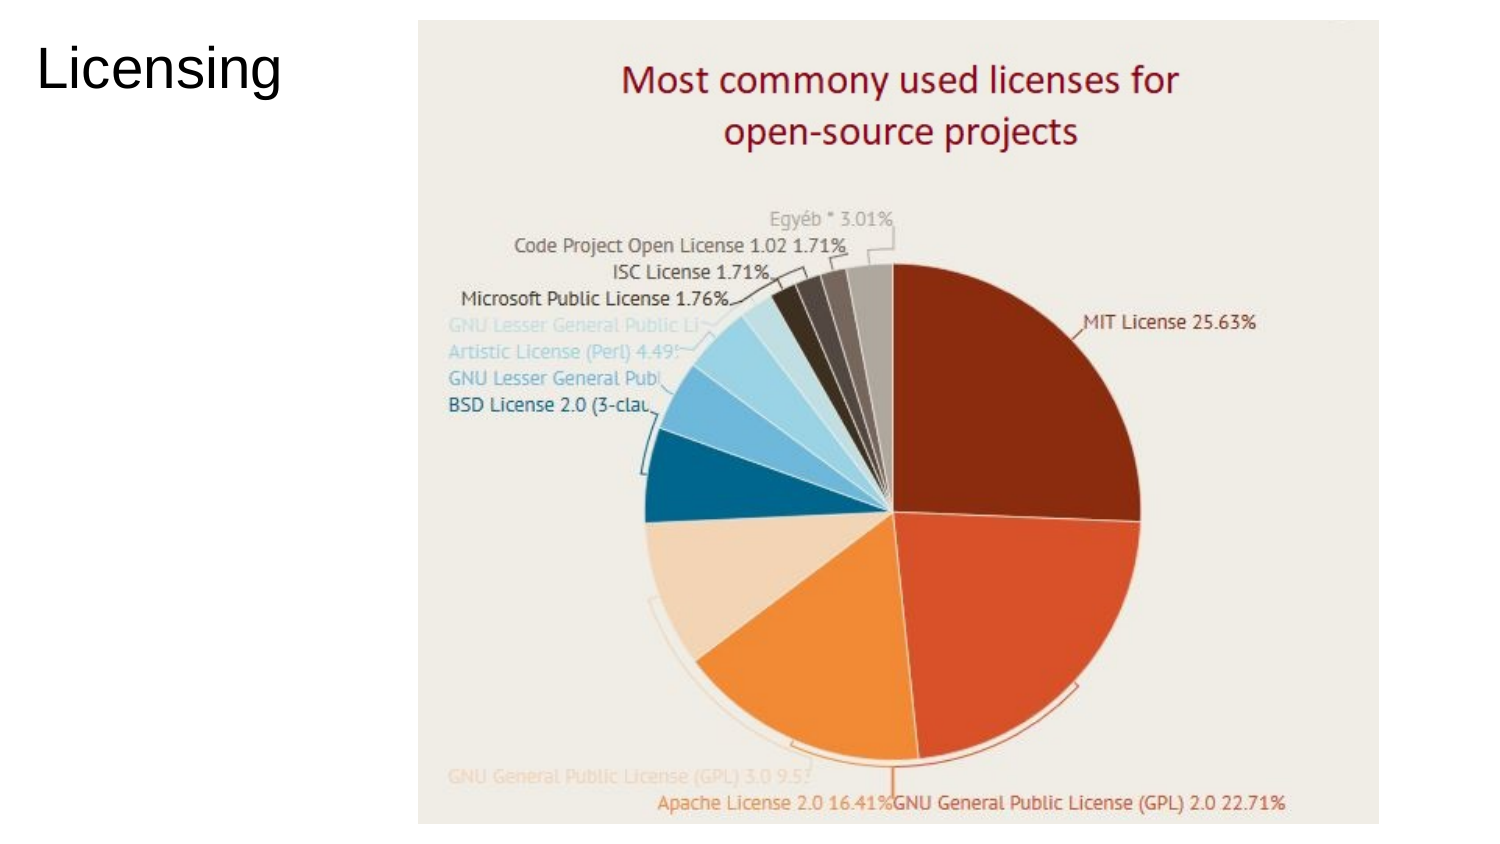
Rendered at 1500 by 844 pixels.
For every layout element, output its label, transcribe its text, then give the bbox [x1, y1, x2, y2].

title Licensing [21, 15, 1420, 110]
picture [418, 20, 1380, 824]
